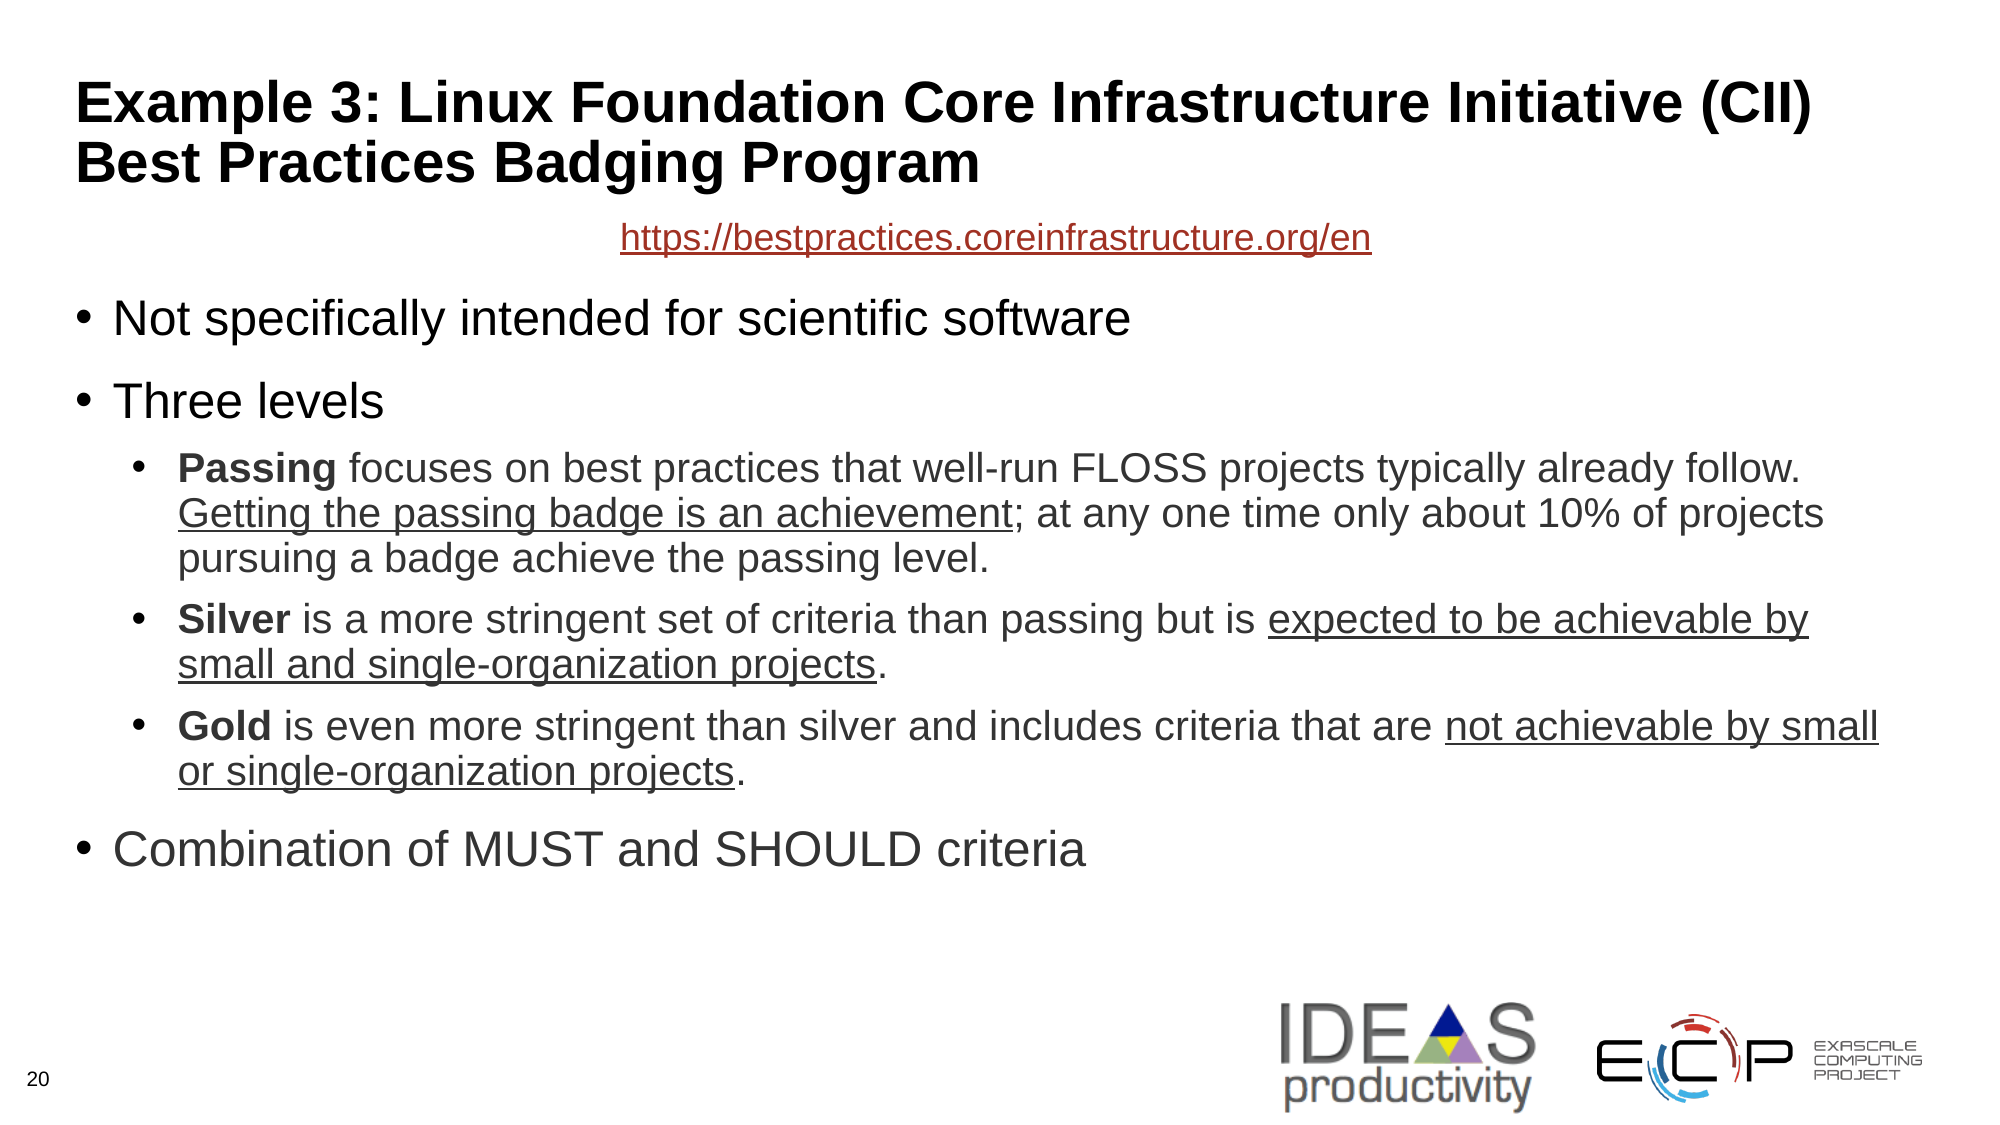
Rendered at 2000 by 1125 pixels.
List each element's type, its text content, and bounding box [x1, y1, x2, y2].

list Not specifically intended for scientific software Three levels Passing focuses on best practices that well-run FLOSS projects typically already follow. Getting the passing badge is an achievement; at any one time only about 10% of projects pursuing a badge achieve the passing level. Silver is a more stringent set of criteria than passing but is expected to be achievable by small and single-organization projects. Gold is even more stringent than silver and includes criteria that are not achievable by small or single-organization projects. Combination of MUST and SHOULD criteria [59, 284, 1926, 950]
picture [1597, 1014, 1922, 1103]
picture [1280, 1002, 1537, 1114]
text_box https://bestpractices.coreinfrastructure.org/en [605, 205, 1394, 266]
title Example 3: Linux Foundation Core Infrastructure Initiative (CII) Best Practices Badging Program [59, 67, 1926, 218]
